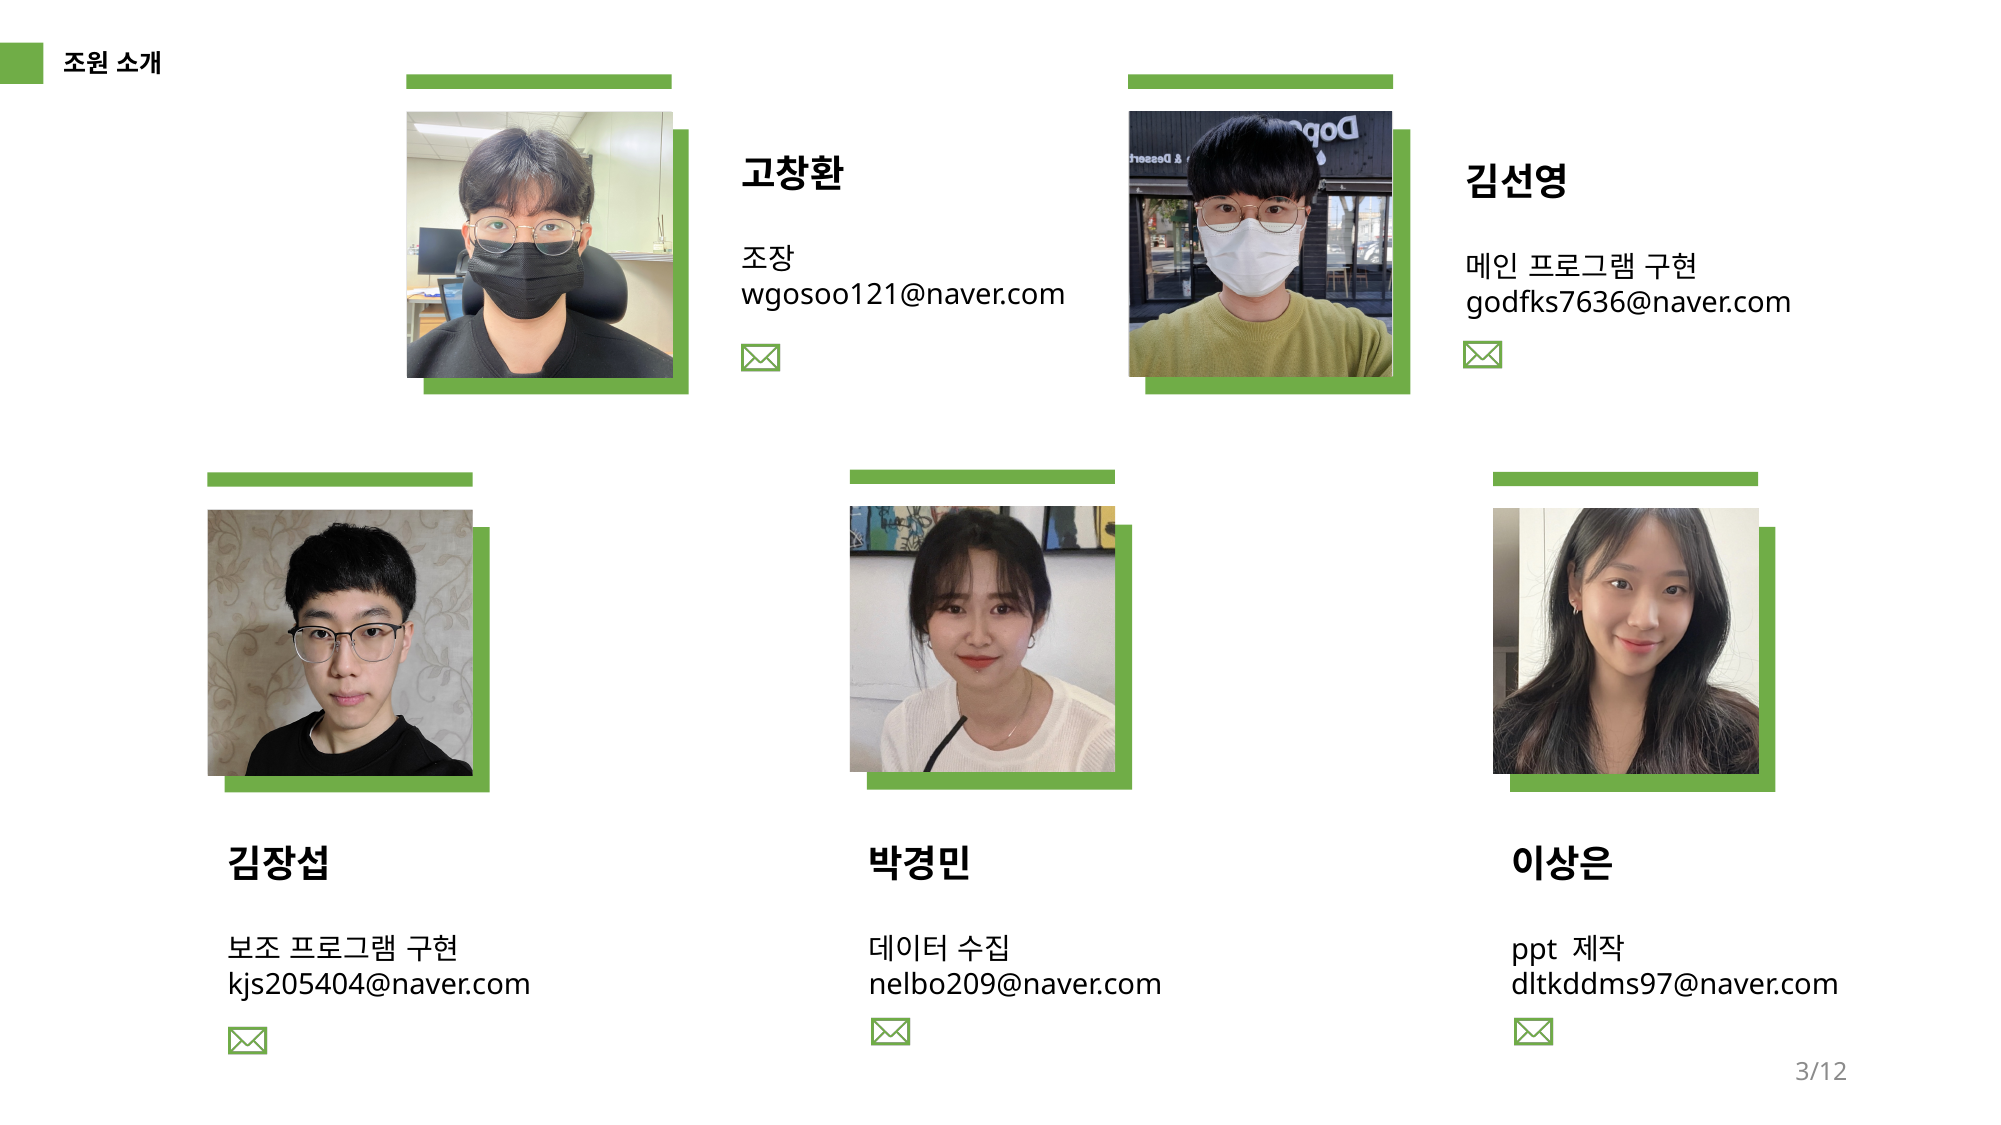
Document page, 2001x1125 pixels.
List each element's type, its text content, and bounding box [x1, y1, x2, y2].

picture [1510, 1008, 1557, 1055]
picture [867, 1008, 914, 1055]
text_box 이상은 ppt 제작 dltkddms97@naver.com [1496, 832, 1855, 1053]
text_box 박경민 데이터 수집 nelbo209@naver.com [853, 832, 1178, 1053]
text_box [406, 74, 689, 395]
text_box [207, 472, 490, 793]
picture [1459, 331, 1506, 378]
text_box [1492, 471, 1776, 793]
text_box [1128, 74, 1411, 395]
text_box 고창환 조장 wgosoo121@naver.com [726, 142, 1082, 363]
text_box 김장섭 보조 프로그램 구현 kjs205404@naver.com [212, 832, 547, 1053]
text_box 조원 소개 [49, 40, 178, 86]
picture [224, 1017, 271, 1064]
picture [1129, 111, 1395, 377]
slide_number 3/12 [1412, 1042, 1863, 1103]
text_box 김선영 메인 프로그램 구현 godfks7636@naver.com [1451, 150, 1808, 371]
picture [736, 334, 784, 381]
picture [207, 510, 473, 776]
picture [407, 112, 673, 378]
text_box [0, 41, 44, 85]
picture [1493, 508, 1759, 774]
picture [849, 506, 1115, 772]
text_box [849, 469, 1133, 790]
